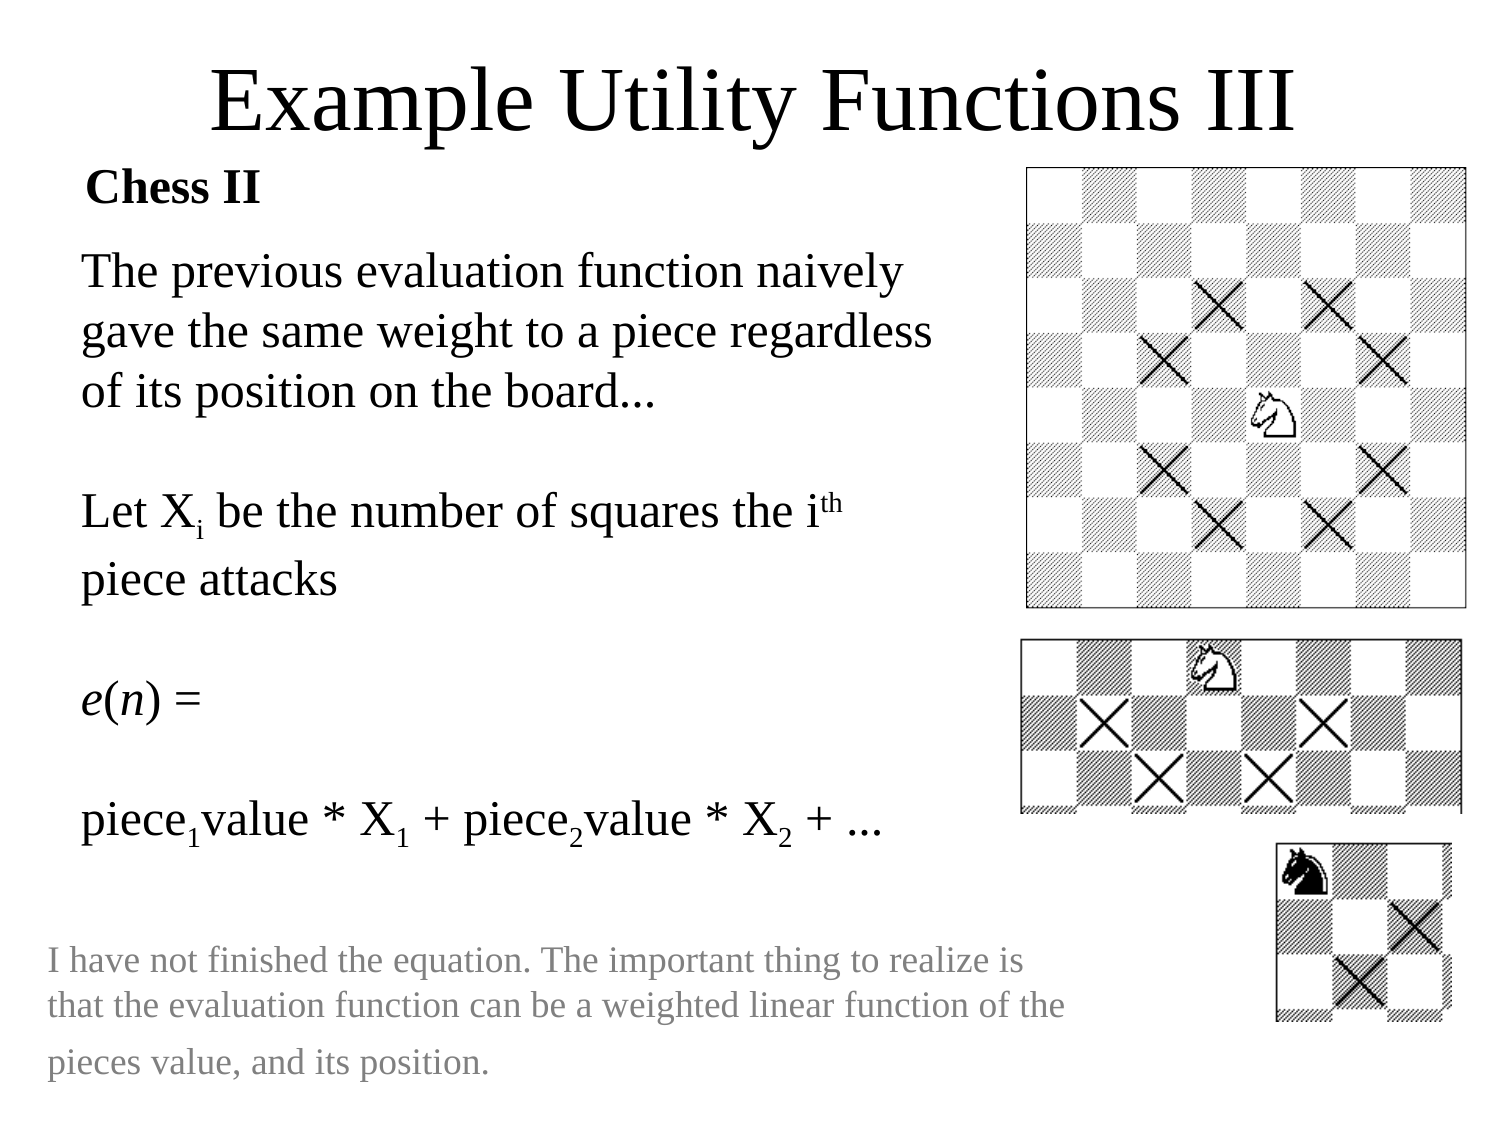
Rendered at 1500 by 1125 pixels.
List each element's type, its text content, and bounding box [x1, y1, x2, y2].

title Example Utility Functions III [116, 0, 1392, 188]
text_box The previous evaluation function naively gave the same weight to a piece regardless of its position on the board... Let Xi be the number of squares the ith piece attacks e(n) = piece1value * X1 + piece2value * X2 + ... [66, 229, 951, 921]
text_box I have not finished the equation. The important thing to realize is that the evaluation function can be a weighted linear function of the pieces value, and its position. [32, 927, 1097, 1093]
picture [1025, 167, 1470, 612]
text_box Chess II [70, 146, 788, 221]
picture [1016, 636, 1467, 814]
picture [1273, 840, 1452, 1023]
